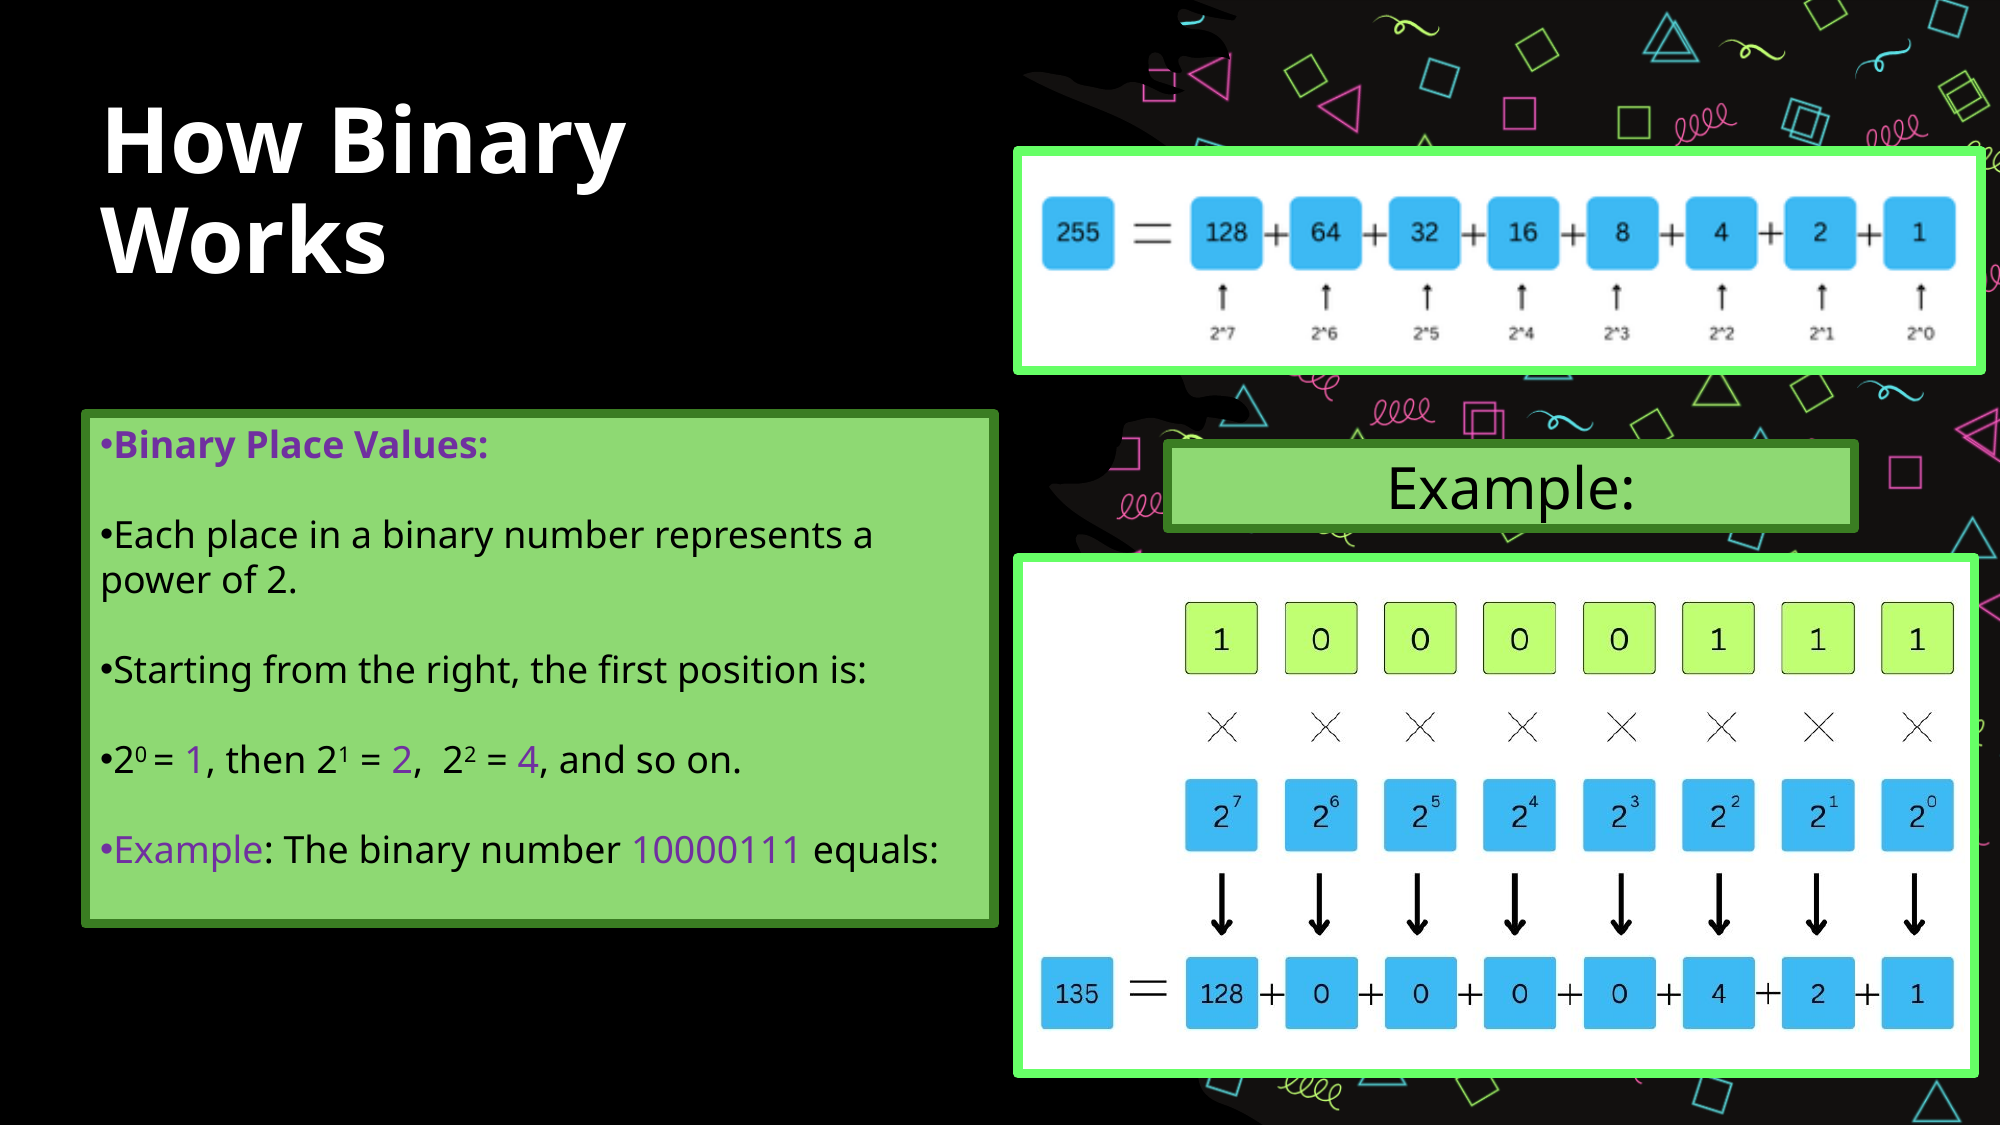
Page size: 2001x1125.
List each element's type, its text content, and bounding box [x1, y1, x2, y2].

title How Binary Works [85, 45, 947, 343]
text_box [0, 0, 1021, 1125]
text_box Binary Place Values: Each place in a binary number represents a power of 2. Starting from the right, the first position is: 20 = 1, then 21 = 2, 22 = 4, and so on. Example: The binary number 10000111 equals: [85, 413, 995, 924]
picture [1021, 0, 2000, 1125]
